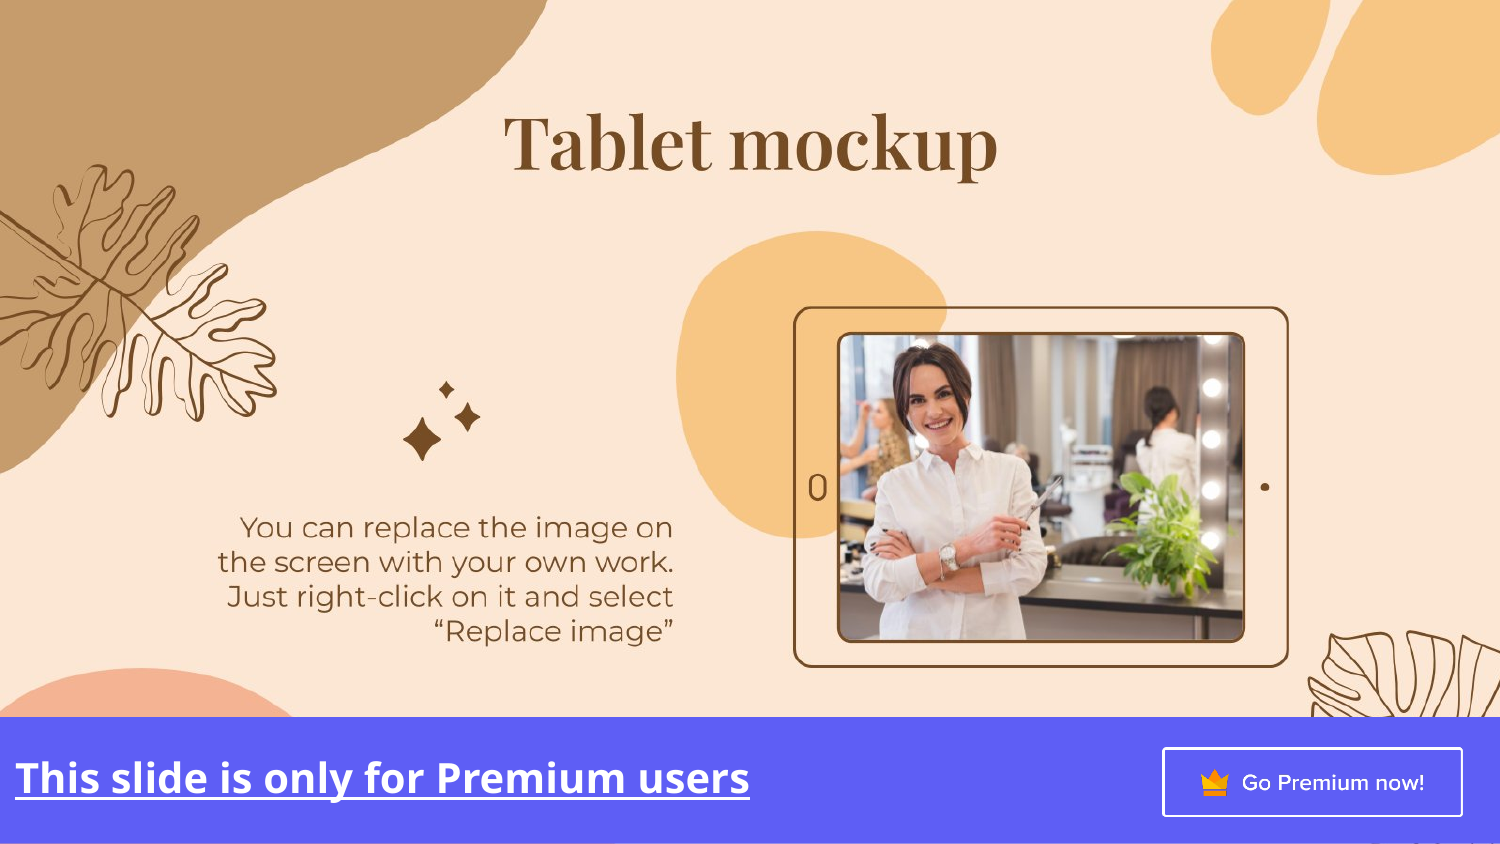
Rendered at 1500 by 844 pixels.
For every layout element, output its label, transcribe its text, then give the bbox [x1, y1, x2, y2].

picture [0, 0, 1500, 717]
text_box This slide is only for Premium users [0, 717, 1500, 844]
picture [1162, 747, 1463, 817]
